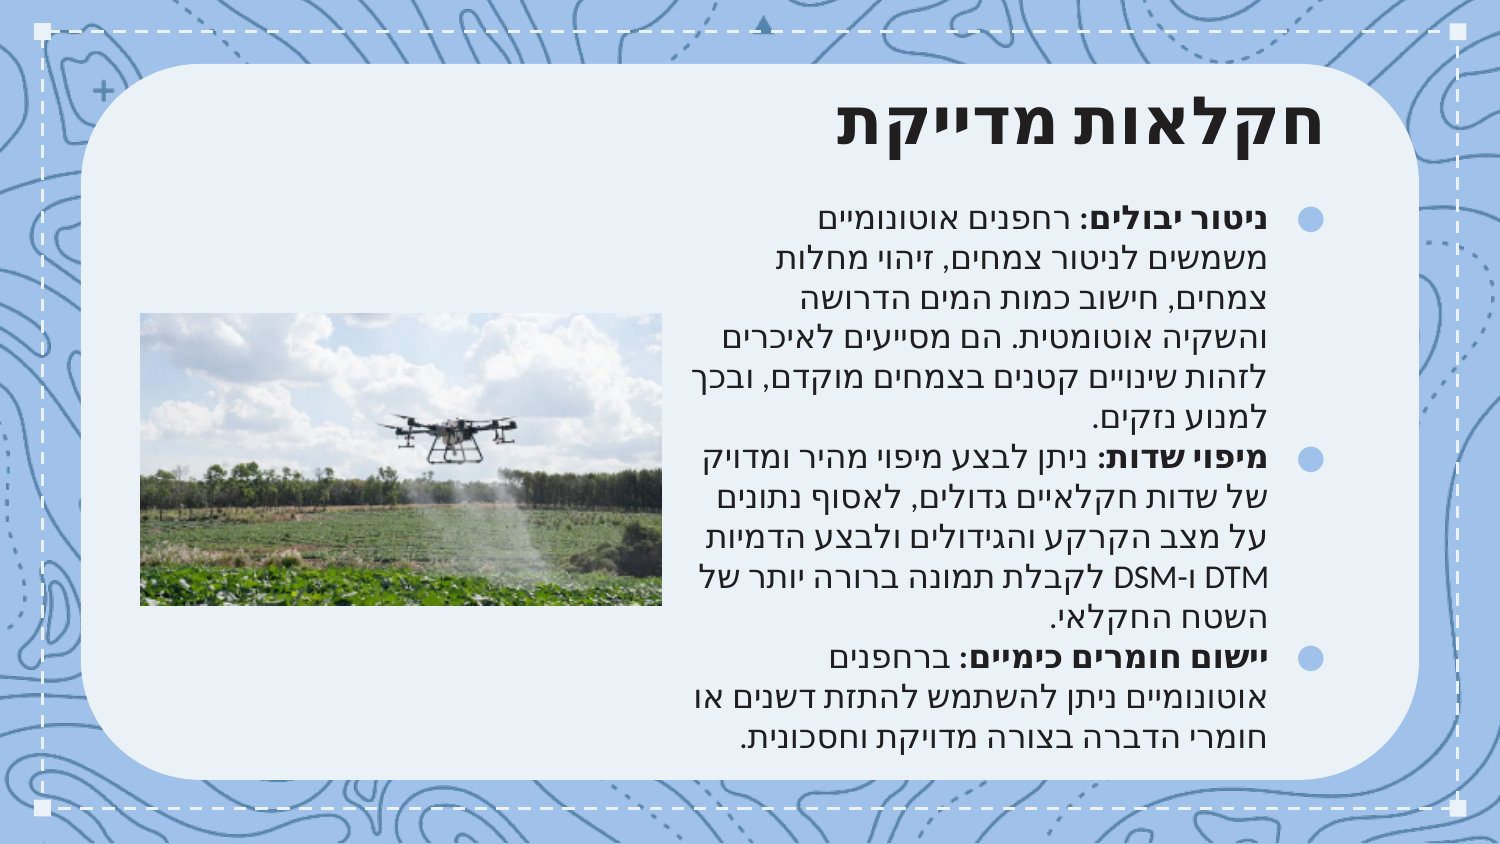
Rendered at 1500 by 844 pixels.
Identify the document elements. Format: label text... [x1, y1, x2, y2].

subtitle ניטור יבולים: רחפנים אוטונומיים משמשים לניטור צמחים, זיהוי מחלות צמחים, חישוב כמות המים הדרושה והשקיה אוטומטית. הם מסייעים לאיכרים לזהות שינויים קטנים בצמחים מוקדם, ובכך למנוע נזקים. מיפוי שדות: ניתן לבצע מיפוי מהיר ומדויק של שדות חקלאיים גדולים, לאסוף נתונים על מצב הקרקע והגידולים ולבצע הדמיות DTM ו-DSM לקבלת תמונה ברורה יותר של השטח החקלאי. יישום חומרים כימיים: ברחפנים אוטונומיים ניתן להשתמש להתזת דשנים או חומרי הדברה בצורה מדויקת וחסכונית. [675, 180, 1360, 738]
title חקלאות מדייקת [47, 50, 1343, 162]
picture [0, 0, 1500, 843]
